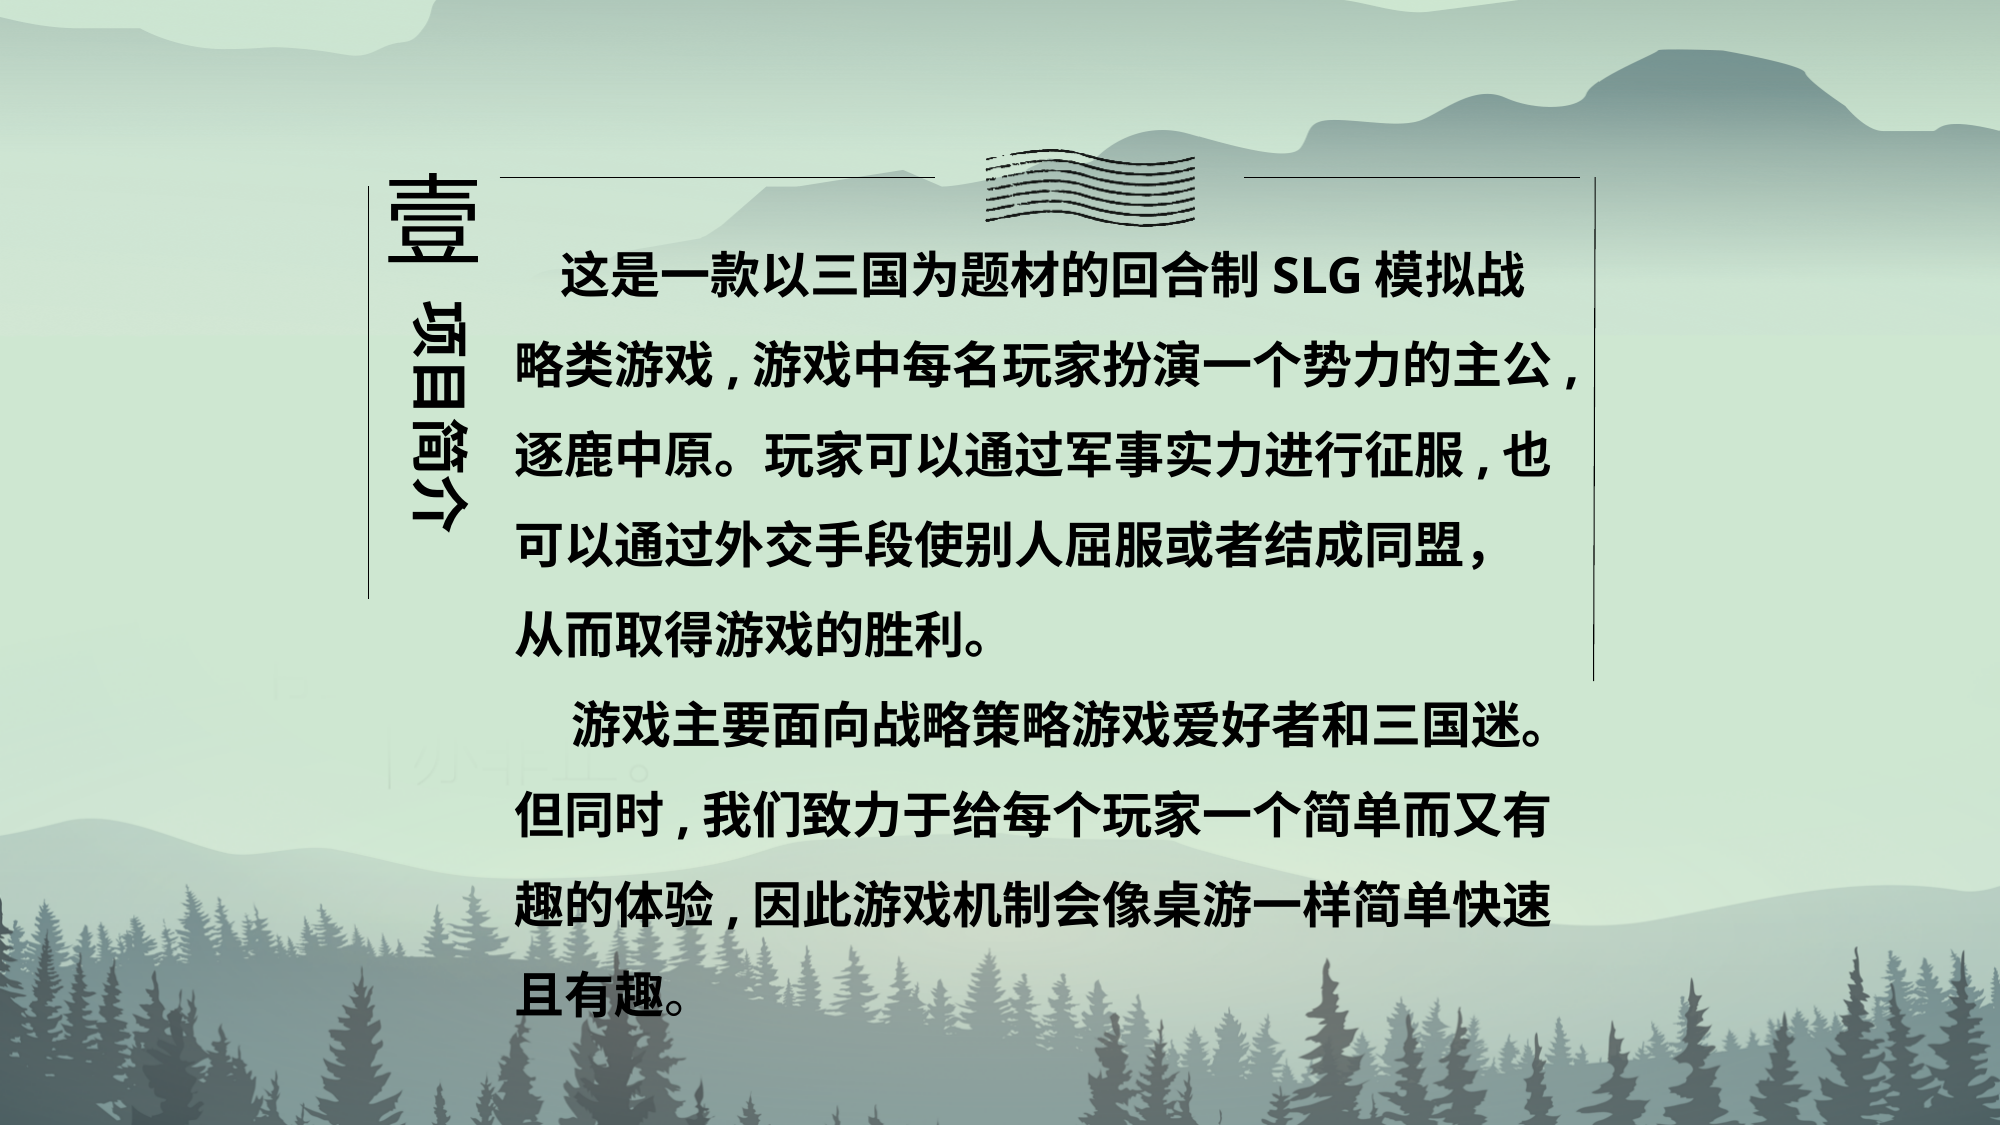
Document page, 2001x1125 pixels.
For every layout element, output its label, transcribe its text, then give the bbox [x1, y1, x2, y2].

text_box 这是一款以三国为题材的回合制SLG模拟战略类游戏,游戏中每名玩家扮演一个势力的主公,逐鹿中原。玩家可以通过军事实力进行征服,也可以通过外交手段使别人屈服或者结成同盟，从而取得游戏的胜利。 游戏主要面向战略策略游戏爱好者和三国迷。但同时,我们致力于给每个玩家一个简单而又有趣的体验,因此游戏机制会像桌游一样简单快速且有趣。 [499, 206, 1572, 1031]
text_box 壹 [368, 149, 500, 285]
text_box 项目简介 [383, 286, 485, 573]
picture [0, 0, 2000, 1125]
